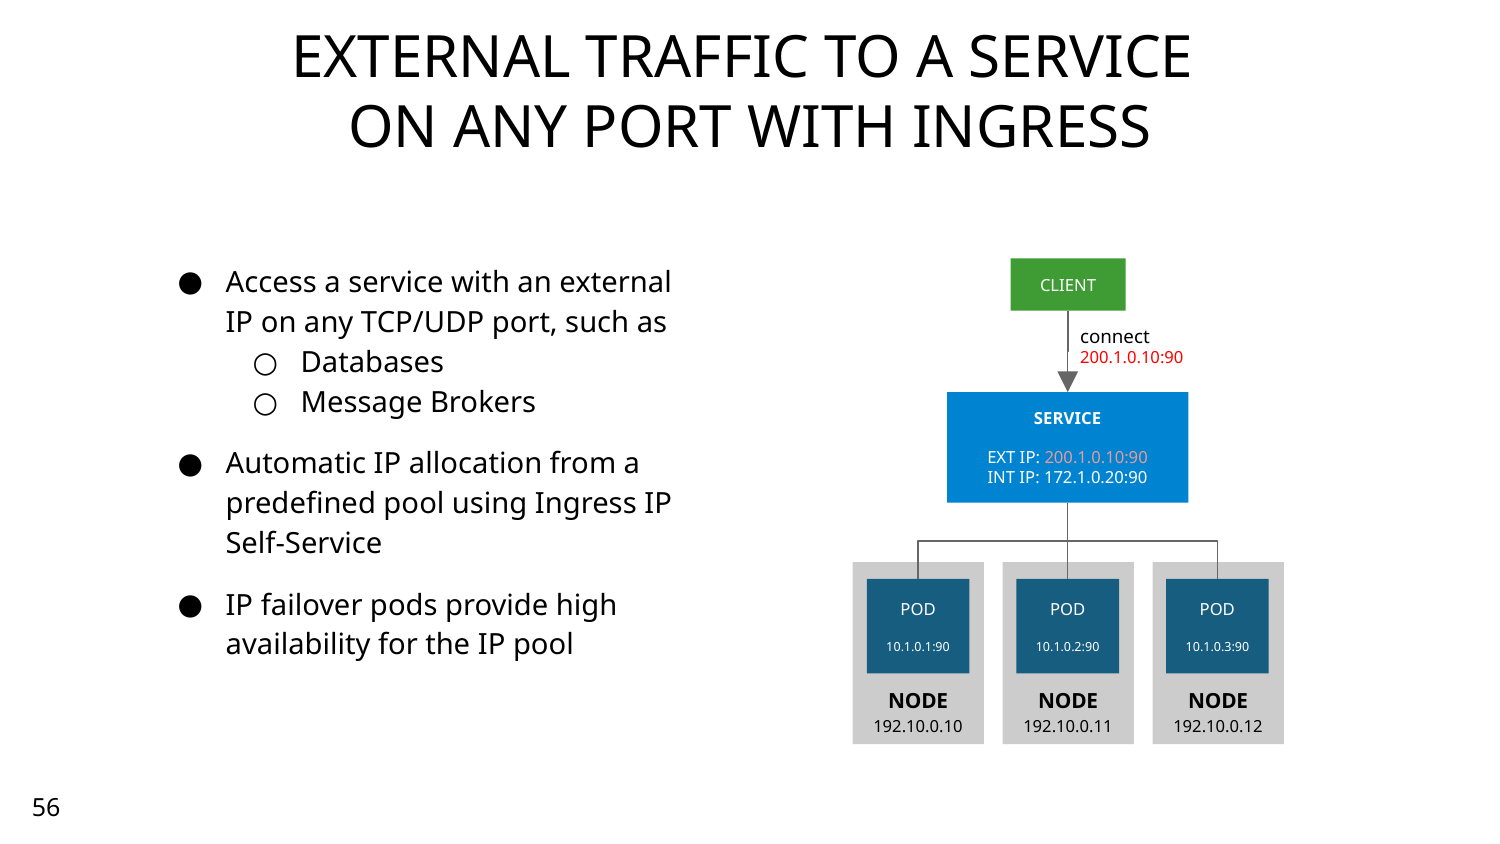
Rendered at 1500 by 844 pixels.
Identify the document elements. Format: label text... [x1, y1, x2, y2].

text_box SERVICE EXT IP: 200.1.0.10:90 INT IP: 172.1.0.20:90 [947, 392, 1189, 503]
slide_number 56 [16, 776, 86, 842]
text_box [1002, 561, 1135, 745]
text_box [1152, 561, 1285, 745]
title EXTERNAL TRAFFIC TO A SERVICE ON ANY PORT WITH INGRESS [135, 0, 1365, 175]
text_box connect 200.1.0.10:90 [1068, 309, 1247, 379]
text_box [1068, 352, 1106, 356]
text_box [954, 465, 1032, 616]
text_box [852, 561, 985, 745]
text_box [1104, 465, 1181, 616]
text_box CLIENT [1010, 258, 1126, 311]
list Access a service with an external IP on any TCP/UDP port, such as Databases Message Brokers Automatic IP allocation from a predefined pool using Ingress IP Self-Service IP failover pods provide high availability for the IP pool [135, 242, 689, 730]
